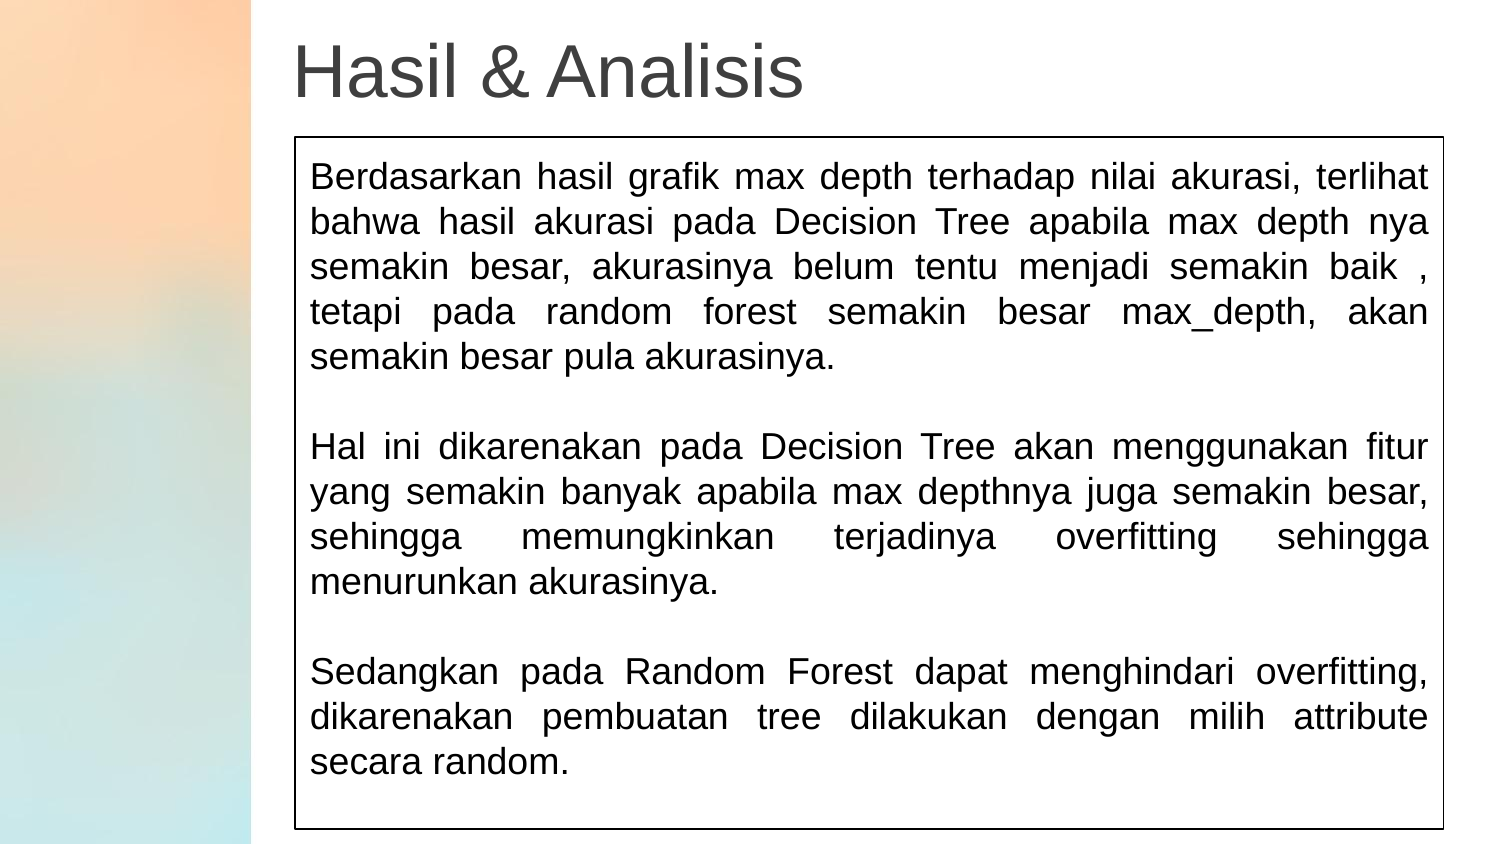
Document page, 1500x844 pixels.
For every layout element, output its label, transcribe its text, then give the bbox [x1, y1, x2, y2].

list Hasil & Analisis [277, 20, 1500, 115]
picture [0, 0, 1500, 844]
text_box Berdasarkan hasil grafik max depth terhadap nilai akurasi, terlihat bahwa hasil akurasi pada Decision Tree apabila max depth nya semakin besar, akurasinya belum tentu menjadi semakin baik , tetapi pada random forest semakin besar max_depth, akan semakin besar pula akurasinya. Hal ini dikarenakan pada Decision Tree akan menggunakan fitur yang semakin banyak apabila max depthnya juga semakin besar, sehingga memungkinkan terjadinya overfitting sehingga menurunkan akurasinya. Sedangkan pada Random Forest dapat menghindari overfitting, dikarenakan pembuatan tree dilakukan dengan milih attribute secara random. [295, 137, 1444, 830]
